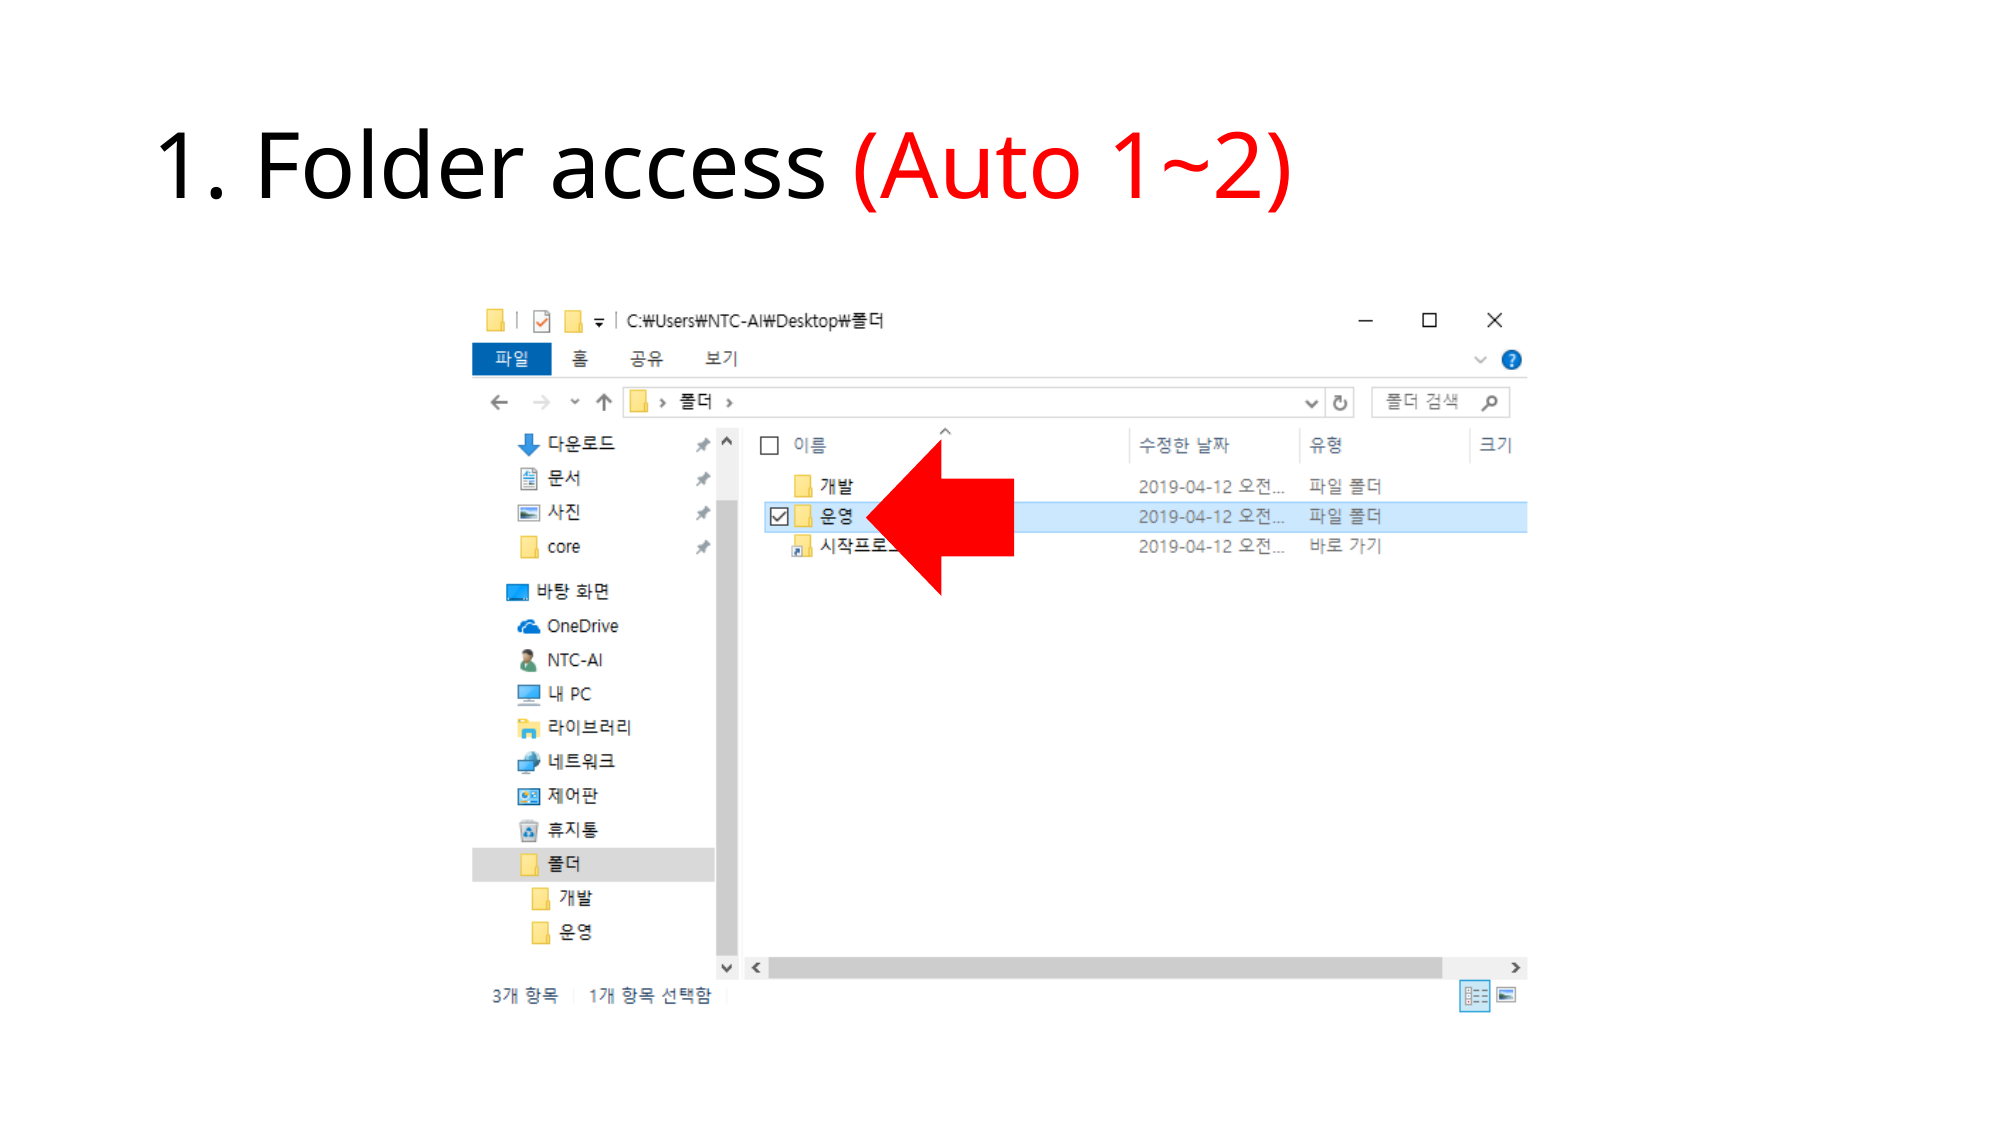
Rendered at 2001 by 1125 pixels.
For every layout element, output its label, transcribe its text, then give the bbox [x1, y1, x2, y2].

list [471, 299, 1529, 1014]
title 1. Folder access (Auto 1~2) [137, 59, 1863, 278]
